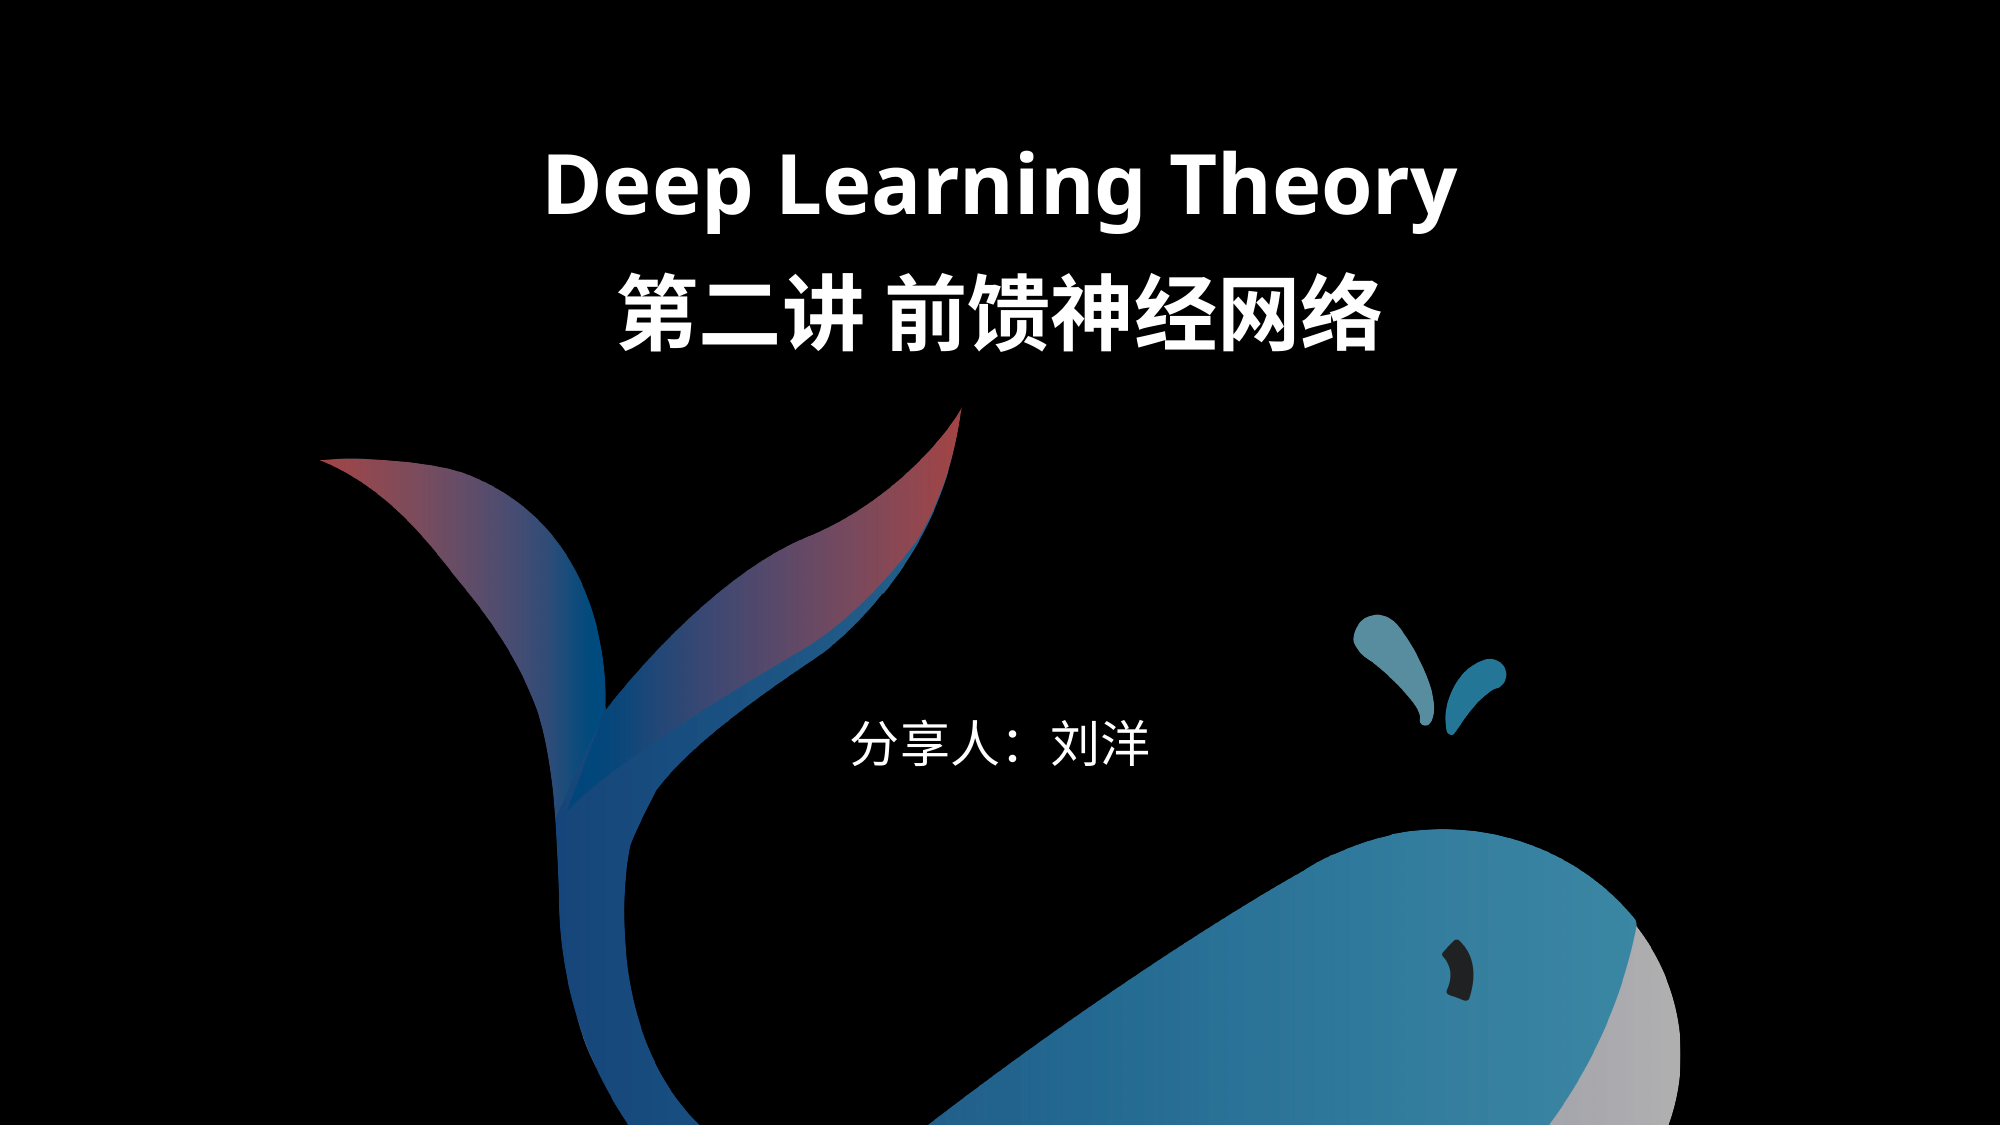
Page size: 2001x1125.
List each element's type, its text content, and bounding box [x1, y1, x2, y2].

text_box 分享人：李嘉骐 [529, 780, 1471, 786]
text_box 分享人：刘洋 [246, 704, 1754, 780]
text_box Deep Learning Theory 第二讲 前馈神经网络 [246, 93, 1754, 369]
text_box [318, 406, 1681, 704]
text_box [318, 780, 1681, 1125]
